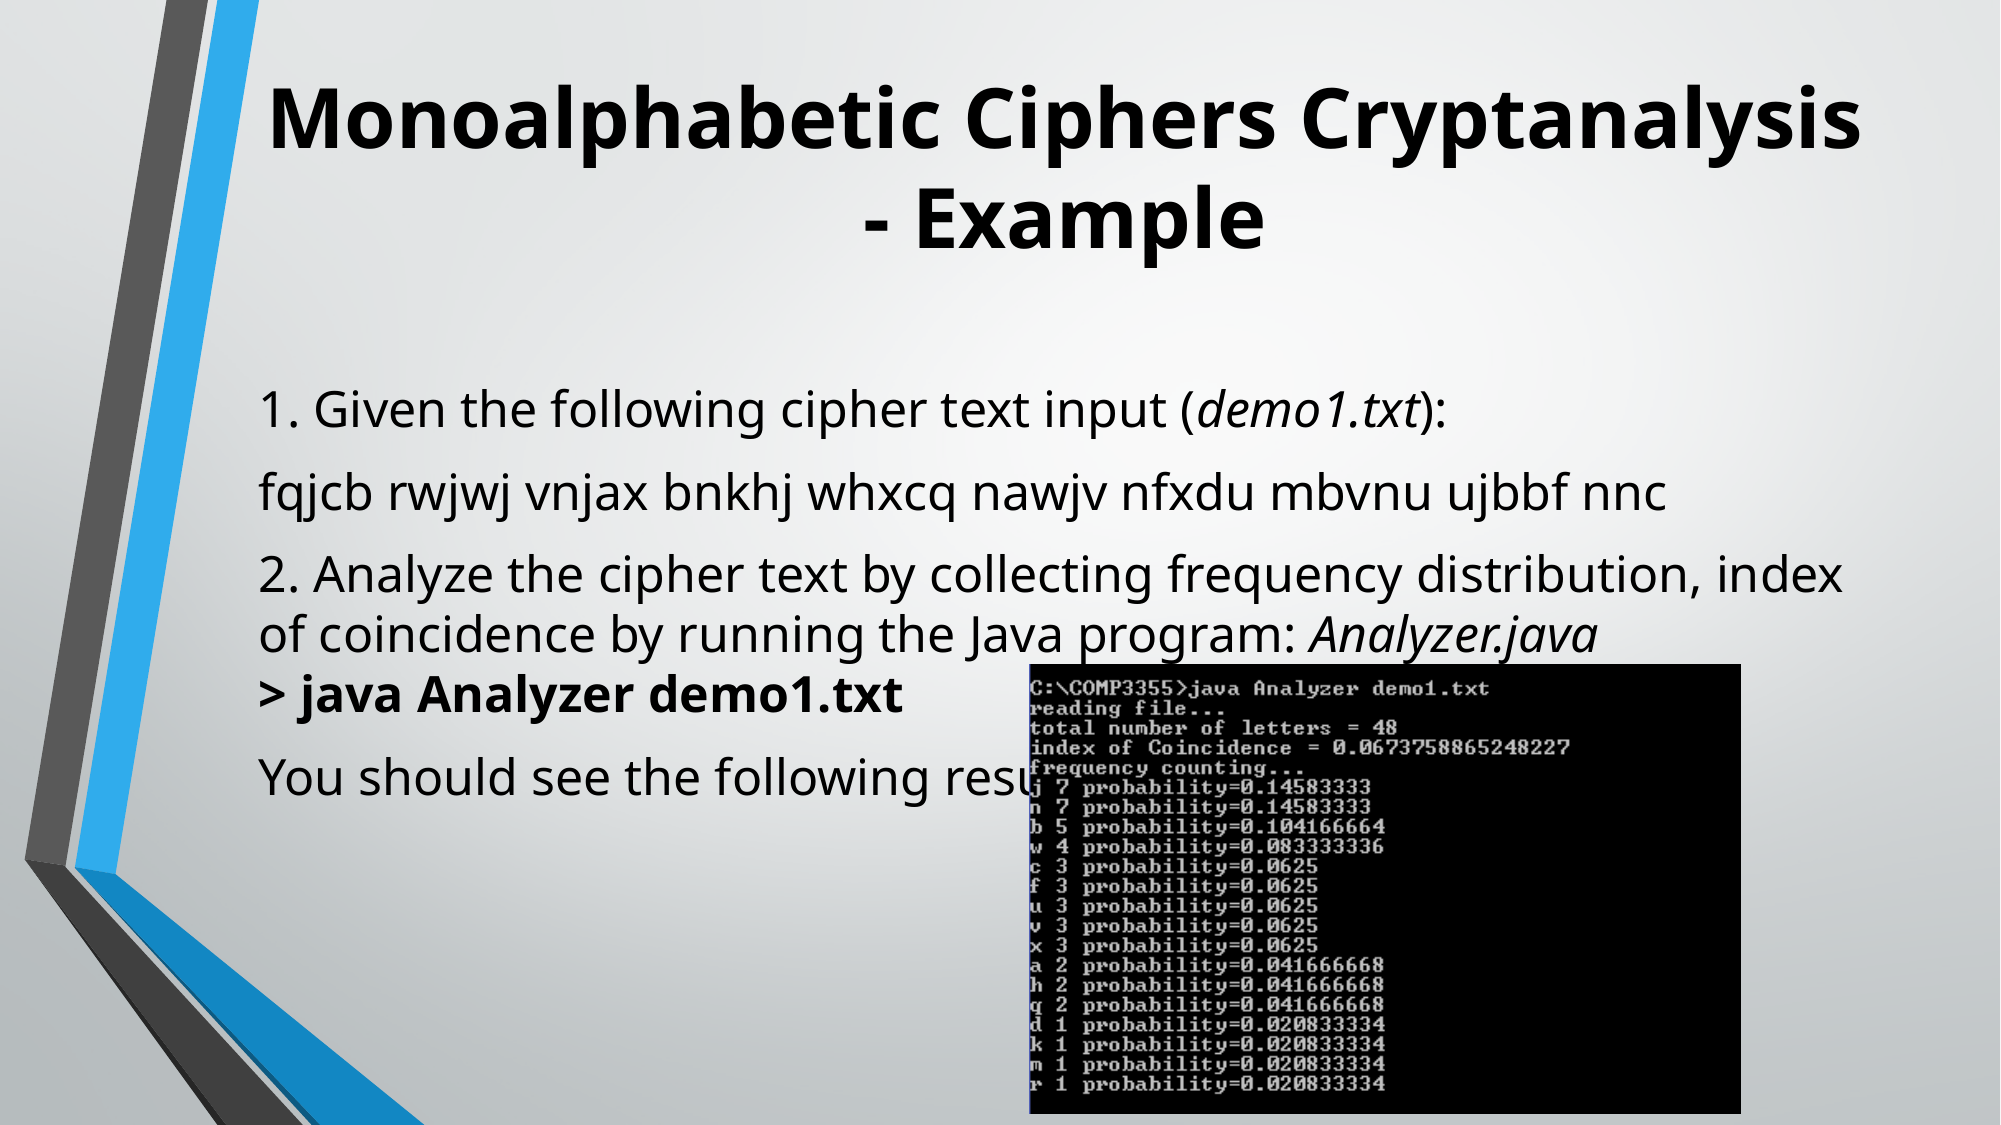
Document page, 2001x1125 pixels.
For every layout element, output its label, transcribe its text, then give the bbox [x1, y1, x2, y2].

picture [1029, 664, 1741, 1114]
title Monoalphabetic Ciphers Cryptanalysis - Example [243, 21, 1887, 310]
list 1. Given the following cipher text input (demo1.txt): fqjcb rwjwj vnjax bnkhj whxcq nawjv nfxdu mbvnu ujbbf nnc 2. Analyze the cipher text by collecting frequency distribution, index of coincidence by running the Java program: Analyzer.java > java Analyzer demo1.txt You should see the following results: [243, 370, 1887, 883]
